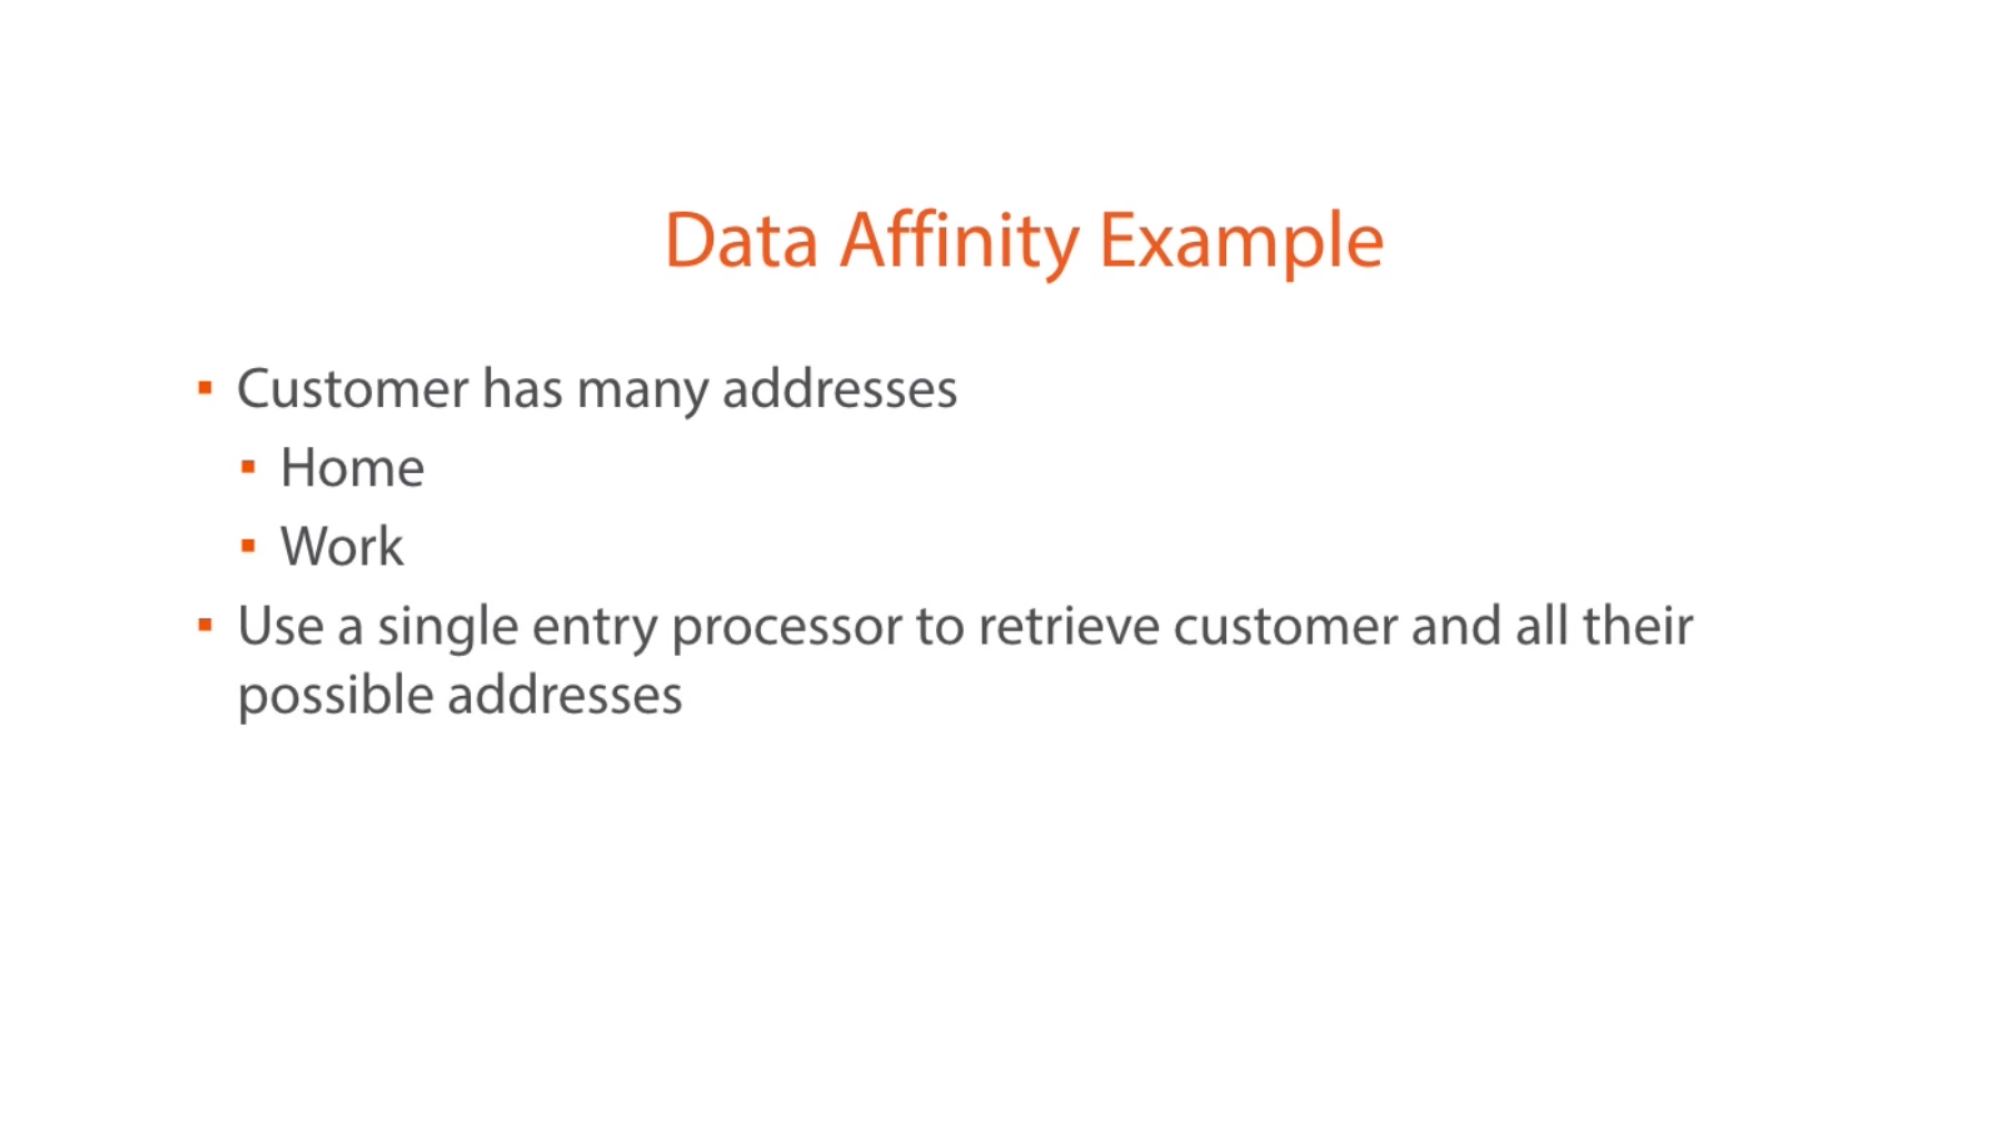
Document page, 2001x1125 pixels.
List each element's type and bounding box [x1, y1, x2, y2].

list [127, 118, 1913, 1020]
